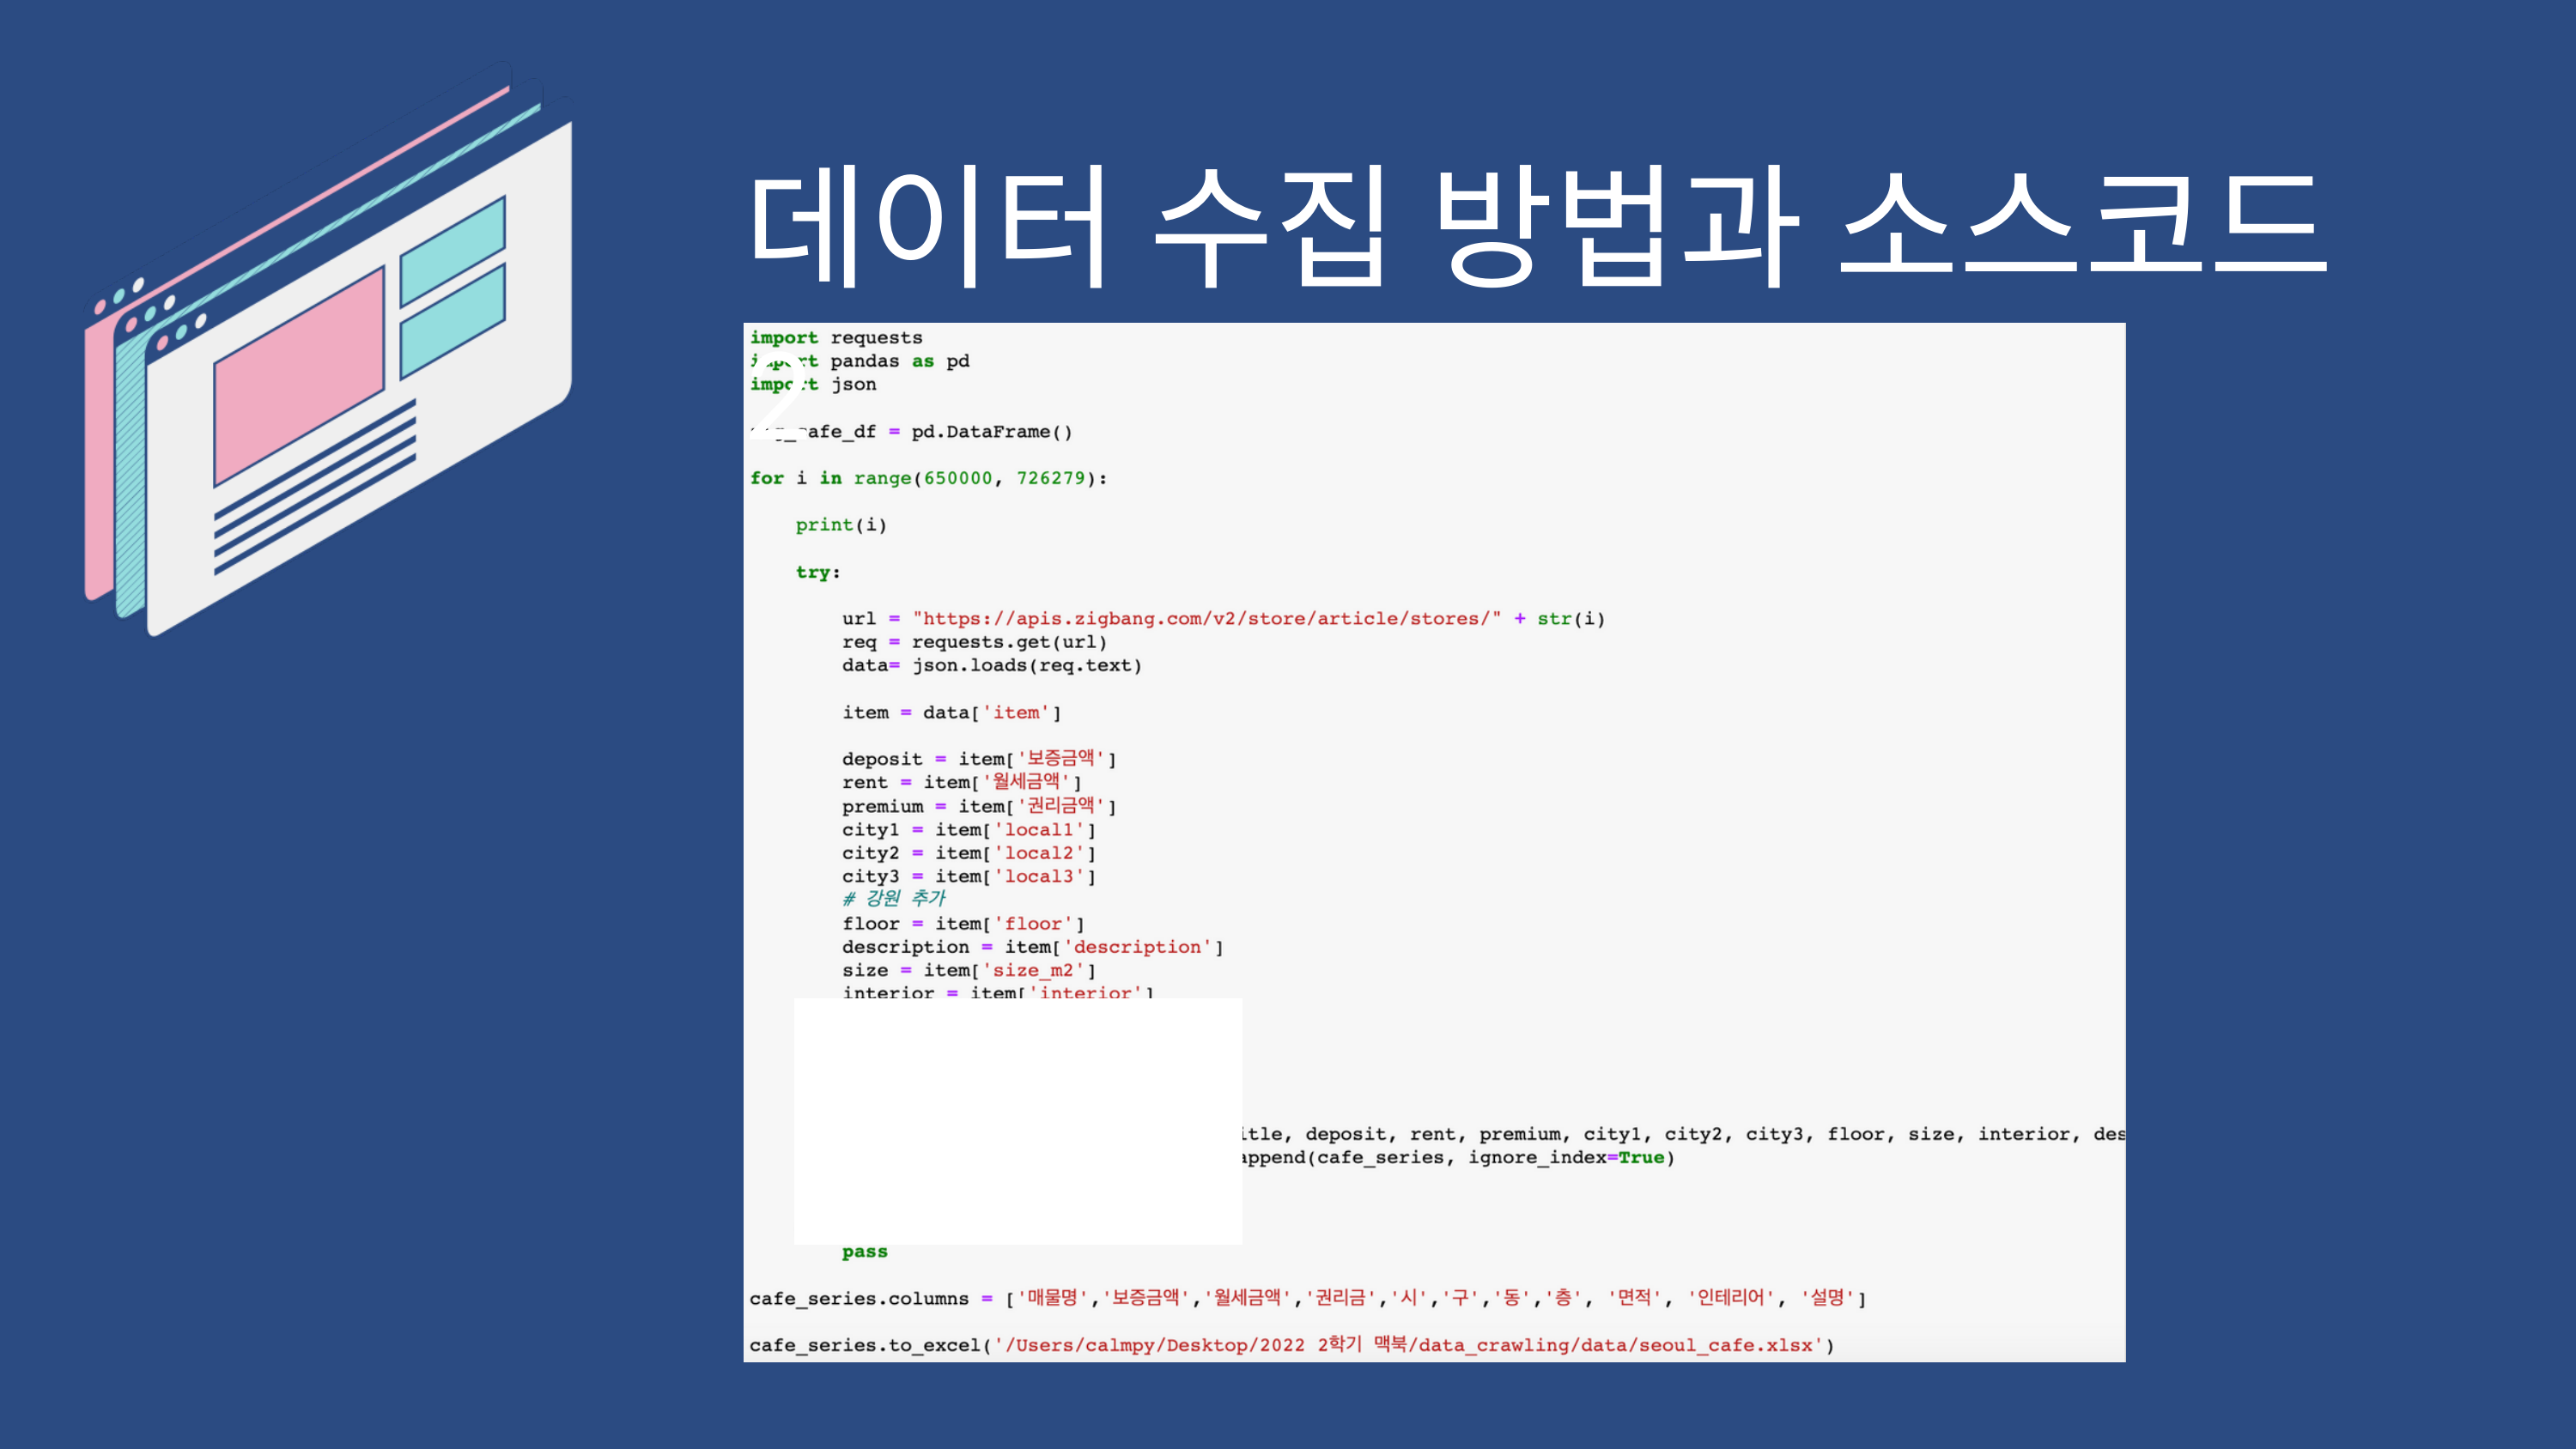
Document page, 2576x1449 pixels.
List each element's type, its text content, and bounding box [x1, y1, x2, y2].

text_box 데이터 수집 방법과 소스코드 2 [744, 141, 2346, 468]
picture [82, 60, 574, 641]
picture [744, 323, 2127, 1363]
